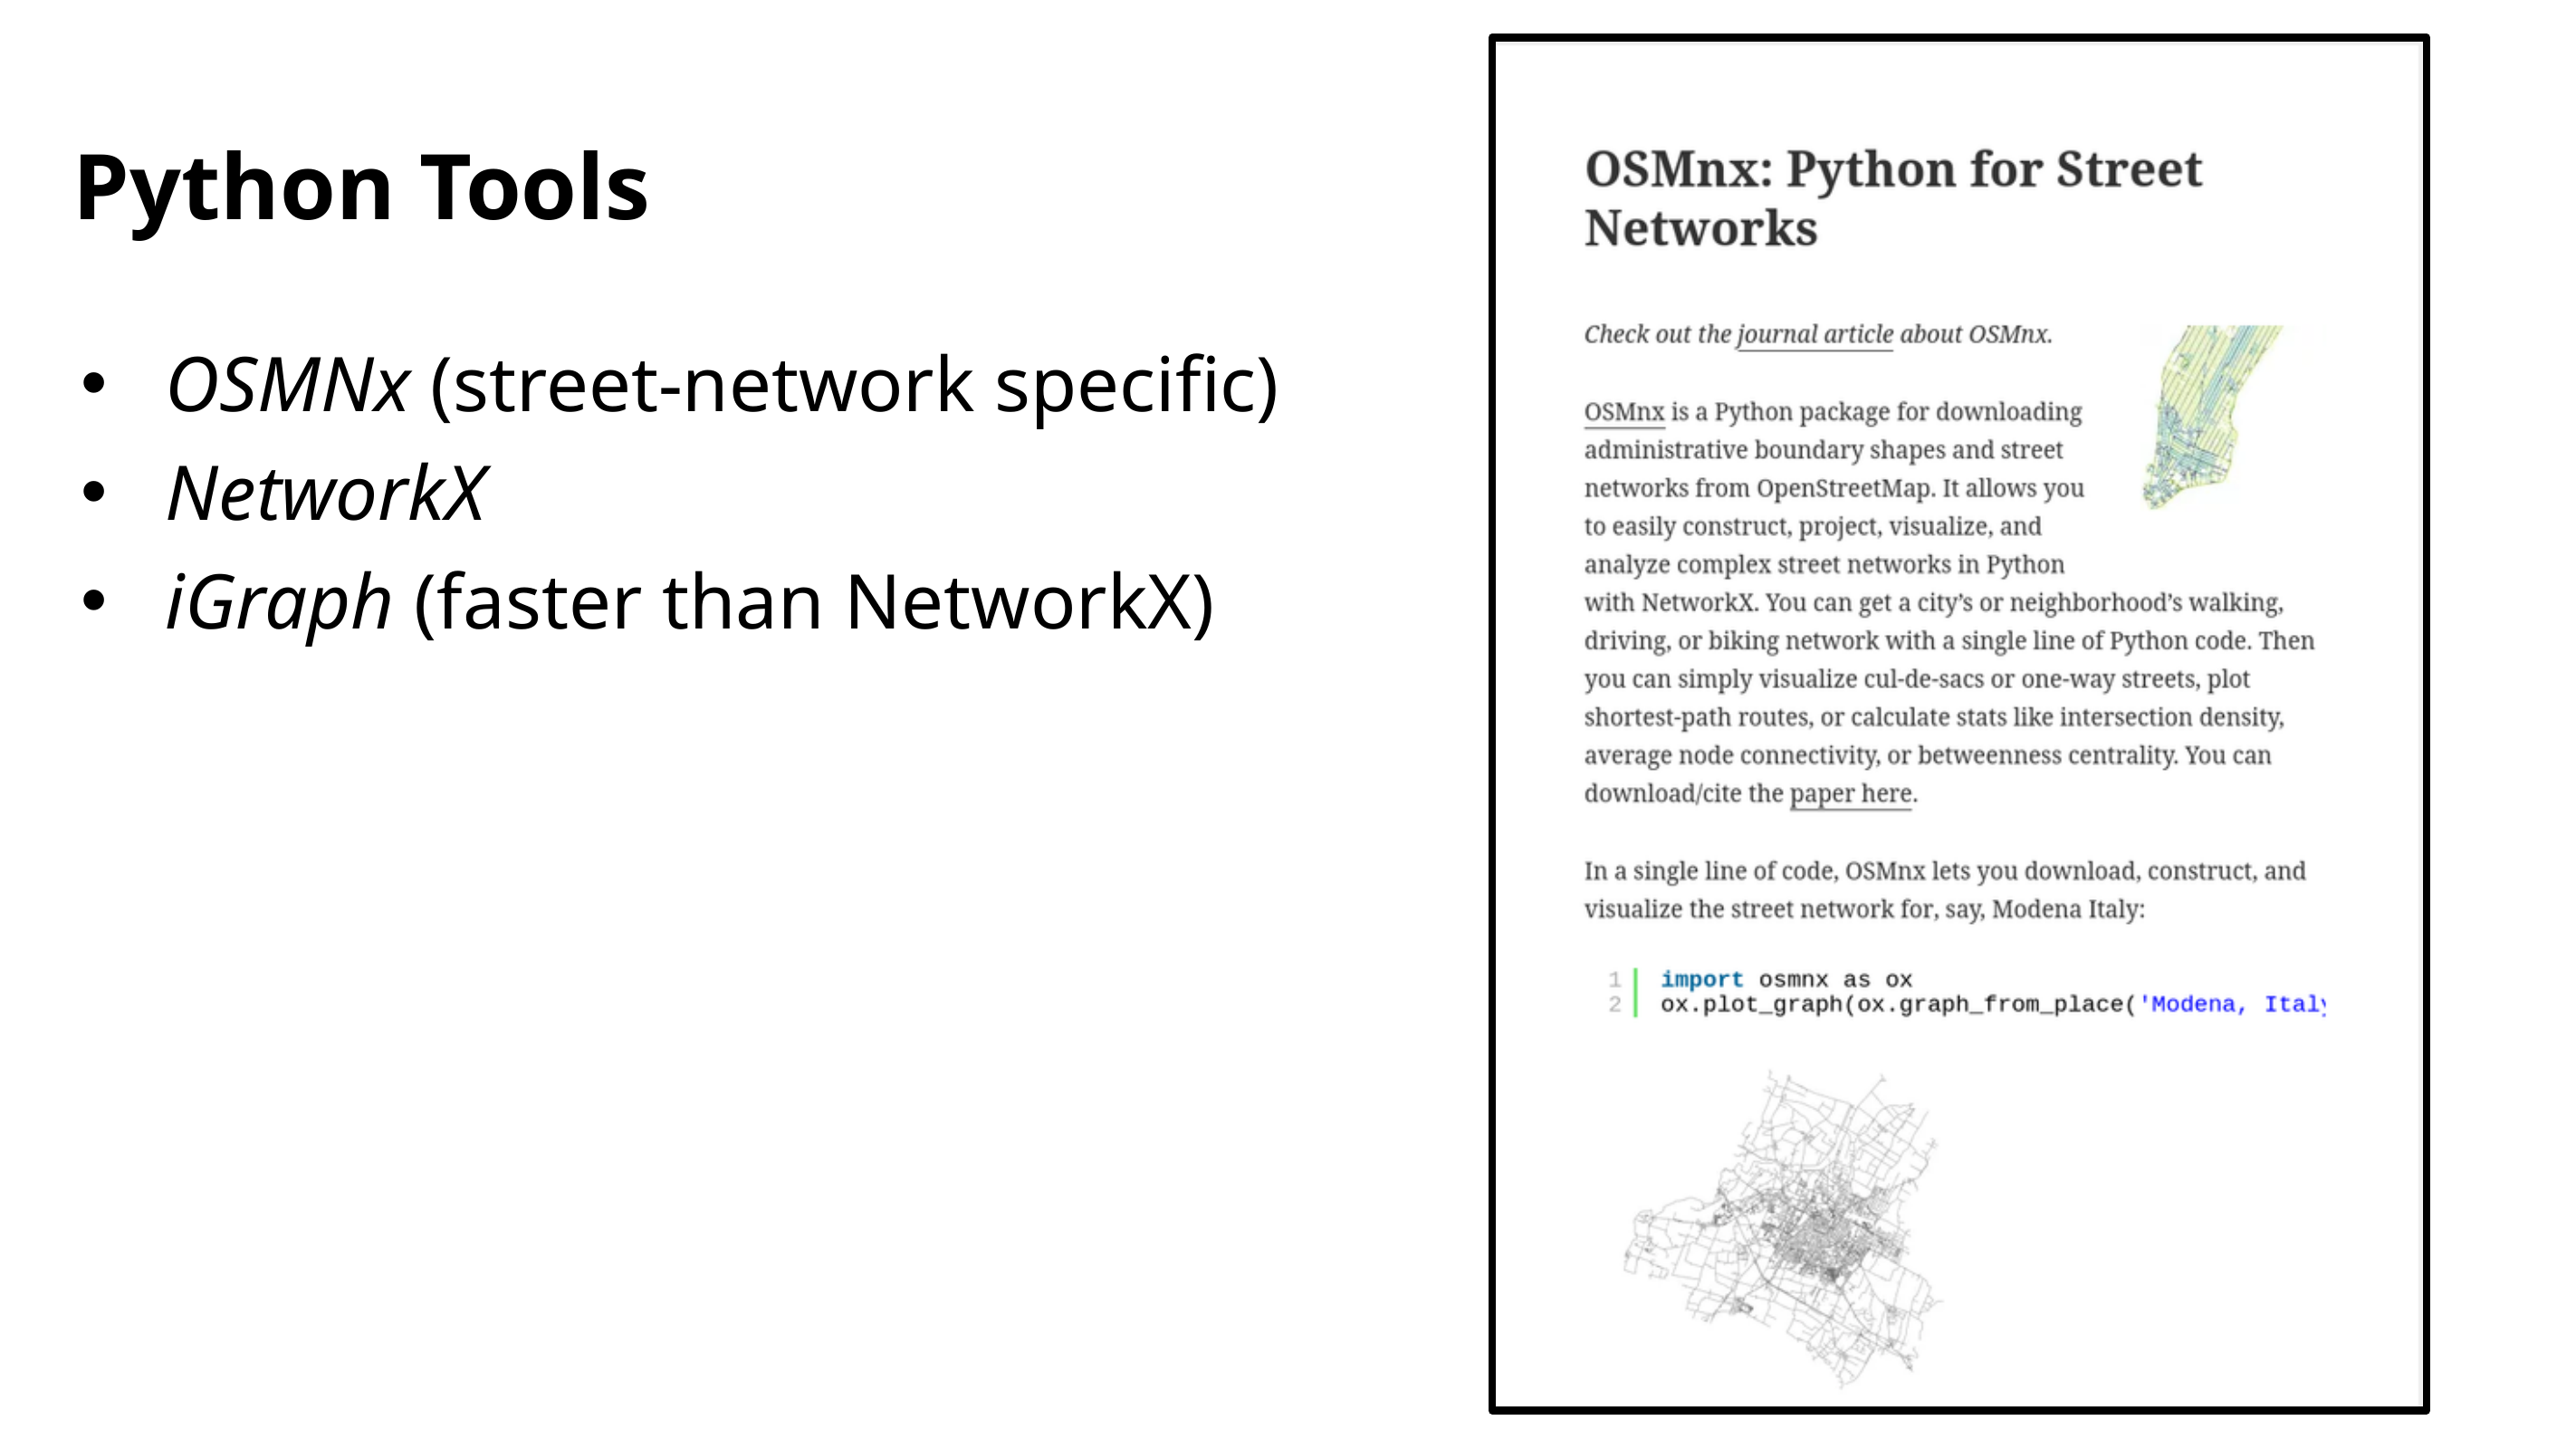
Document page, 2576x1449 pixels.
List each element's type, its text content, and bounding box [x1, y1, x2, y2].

picture [1495, 41, 2423, 1407]
list OSMNx (street-network specific) NetworkX iGraph (faster than NetworkX) [72, 310, 1288, 1245]
title Python Tools [72, 129, 1489, 254]
